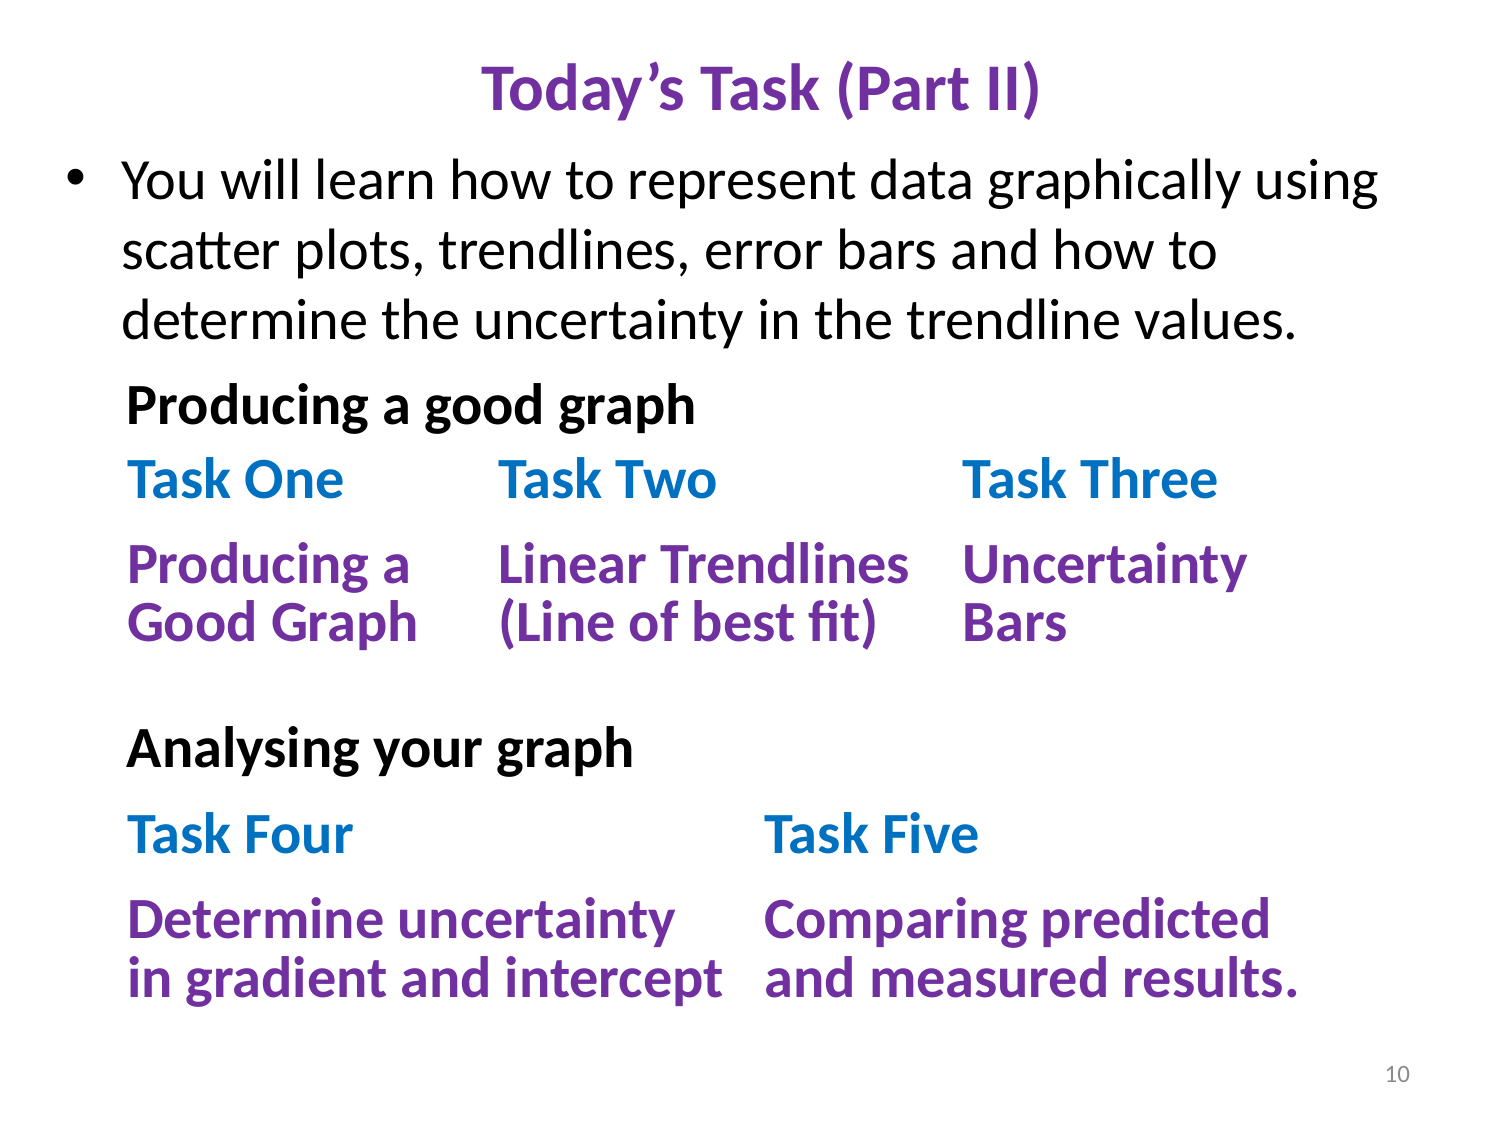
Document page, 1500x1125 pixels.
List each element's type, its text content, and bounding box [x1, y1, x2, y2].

text_box You will learn how to represent data graphically using scatter plots, trendlines, error bars and how to determine the uncertainty in the trendline values. [50, 133, 1462, 359]
table_cell Comparing predicted and measured results. [750, 888, 1387, 1043]
table_header Task Four [112, 803, 750, 888]
table_header Task Two [483, 447, 948, 532]
table_cell Determine uncertainty in gradient and intercept [112, 888, 750, 1043]
table_cell Uncertainty Bars [948, 532, 1267, 757]
table_cell Linear Trendlines (Line of best fit) [483, 532, 948, 701]
text_box Analysing your graph [112, 701, 949, 786]
text_box Producing a good graph [112, 358, 949, 444]
table_cell Producing a Good Graph [112, 532, 483, 701]
table_header Task Five [750, 803, 1387, 888]
table_header Task Three [948, 447, 1267, 532]
slide_number 10 [1074, 1042, 1425, 1103]
title Today’s Task (Part II) [23, 0, 1500, 178]
table_header Task One [112, 447, 483, 532]
